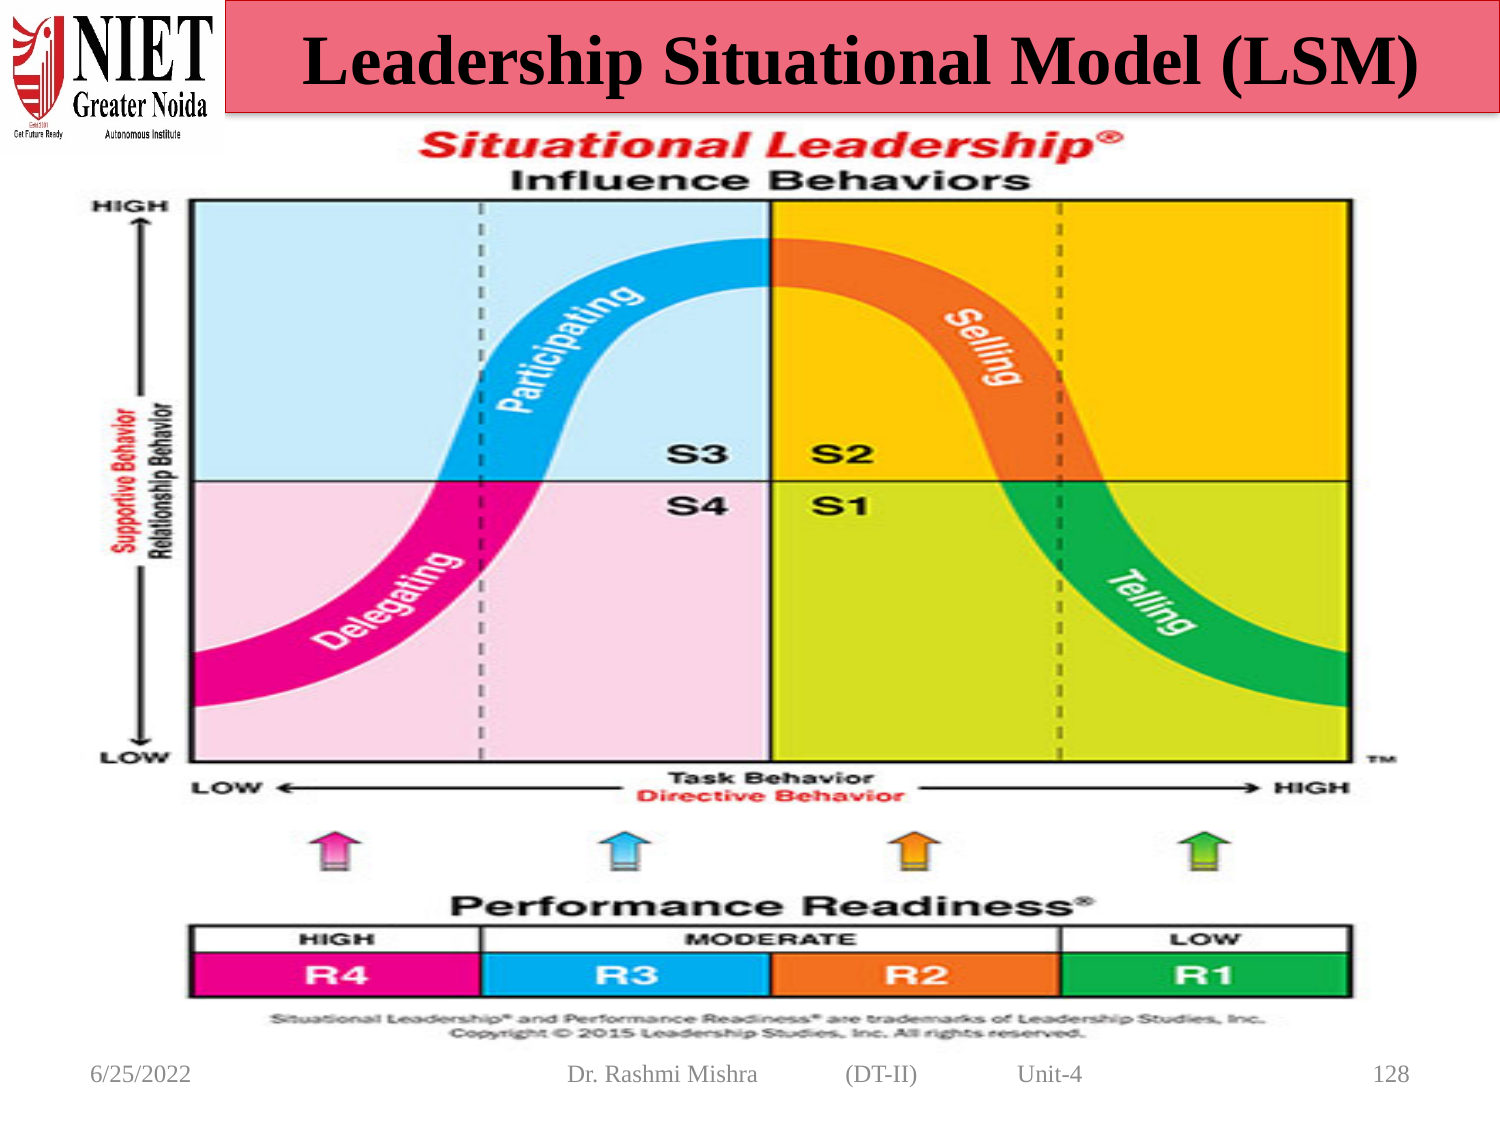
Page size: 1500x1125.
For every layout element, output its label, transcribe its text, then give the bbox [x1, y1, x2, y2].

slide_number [75, 1072, 412, 1103]
slide_number 128 [1074, 1071, 1425, 1103]
picture [0, 0, 226, 156]
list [74, 124, 1426, 1063]
text_box Leadership Situational Model (LSM) [226, 0, 1500, 113]
footer Dr. Rashmi Mishra (DT-II) Unit-4 [412, 1072, 1074, 1103]
